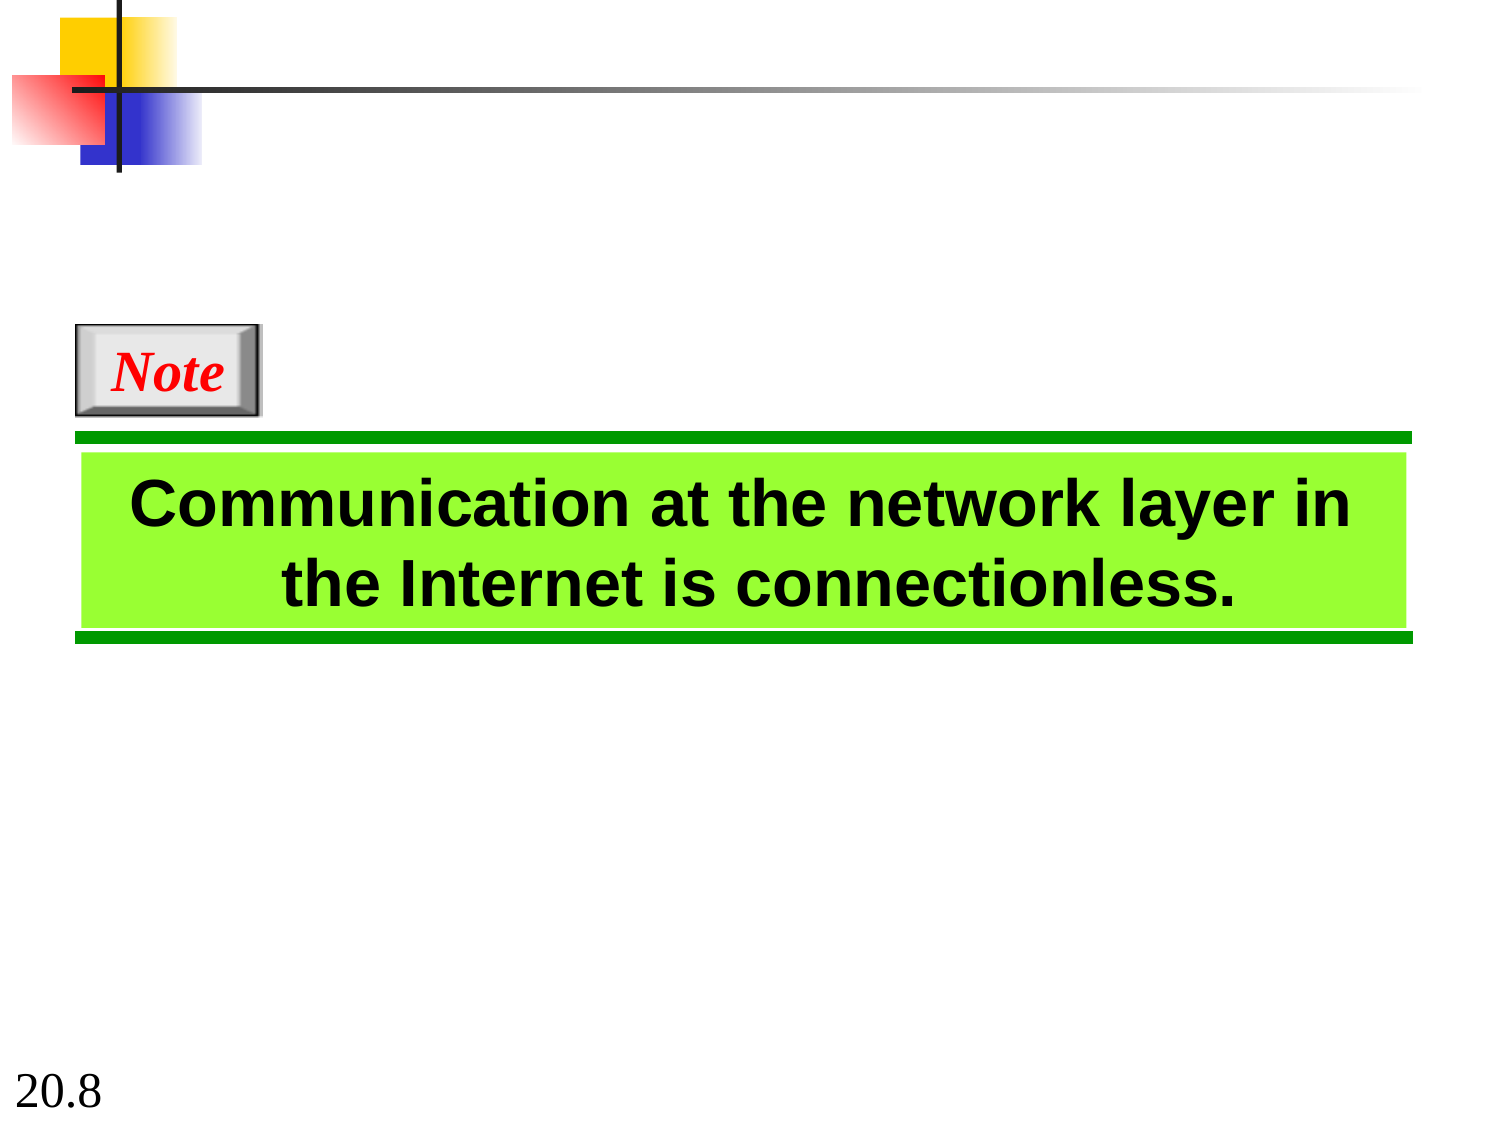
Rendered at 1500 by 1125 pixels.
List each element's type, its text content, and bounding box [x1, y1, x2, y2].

text_box 20.8 [12, 1060, 109, 1118]
picture [12, 17, 1422, 165]
picture [74, 324, 263, 419]
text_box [74, 452, 1413, 644]
